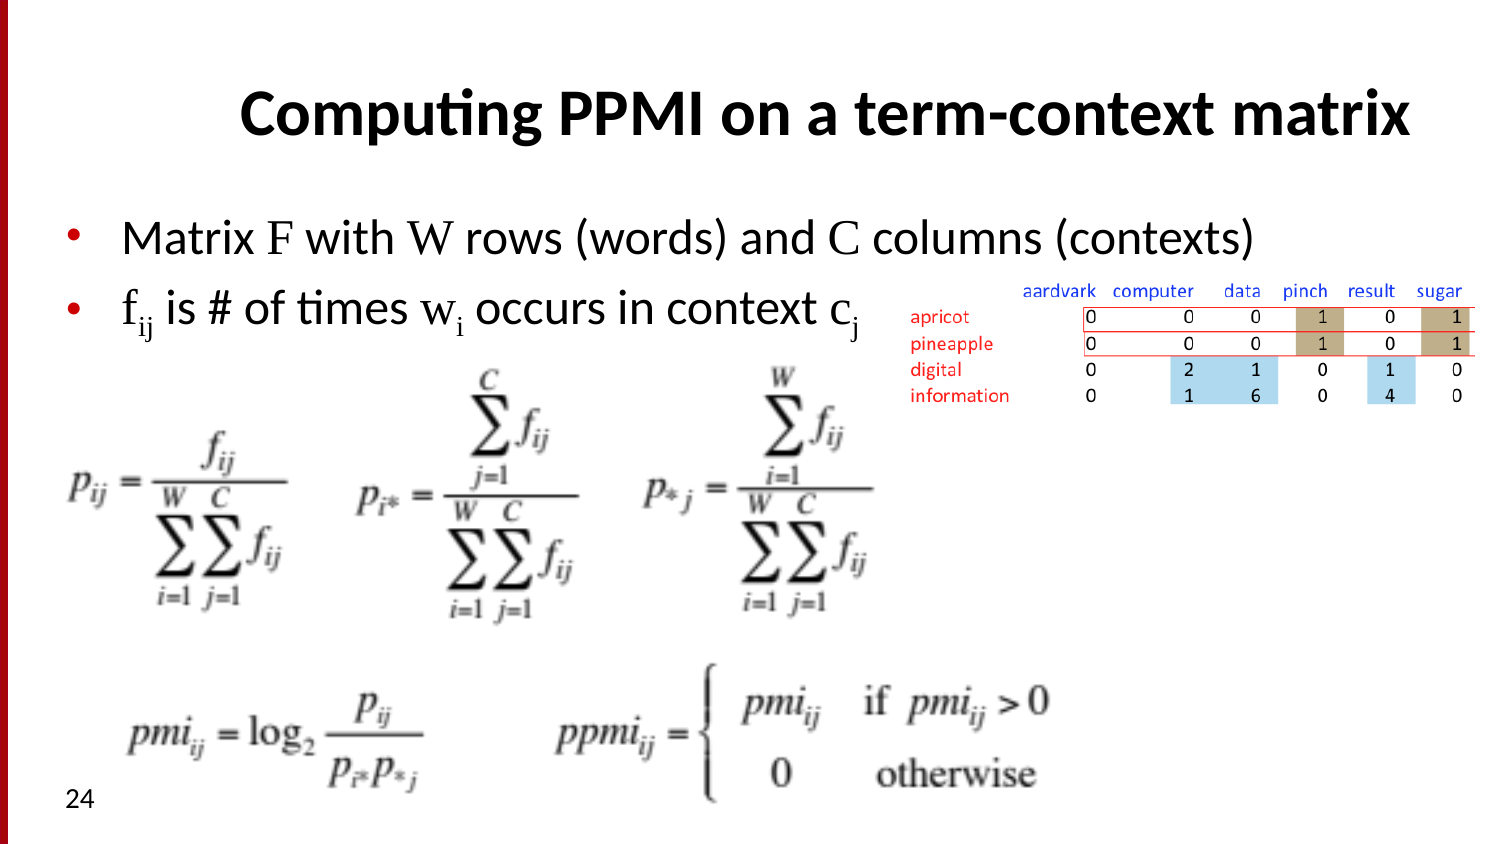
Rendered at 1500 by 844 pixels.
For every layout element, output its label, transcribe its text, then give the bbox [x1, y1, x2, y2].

picture [899, 271, 1476, 409]
title Computing PPMI on a term-context matrix [225, 34, 1450, 157]
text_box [62, 421, 292, 614]
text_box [121, 673, 427, 798]
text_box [549, 659, 1075, 807]
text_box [637, 359, 878, 620]
slide_number 24 [49, 771, 376, 829]
list Matrix F with W rows (words) and C columns (contexts) fij is # of times wi occurs in context cj [50, 196, 1450, 744]
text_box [349, 359, 583, 627]
